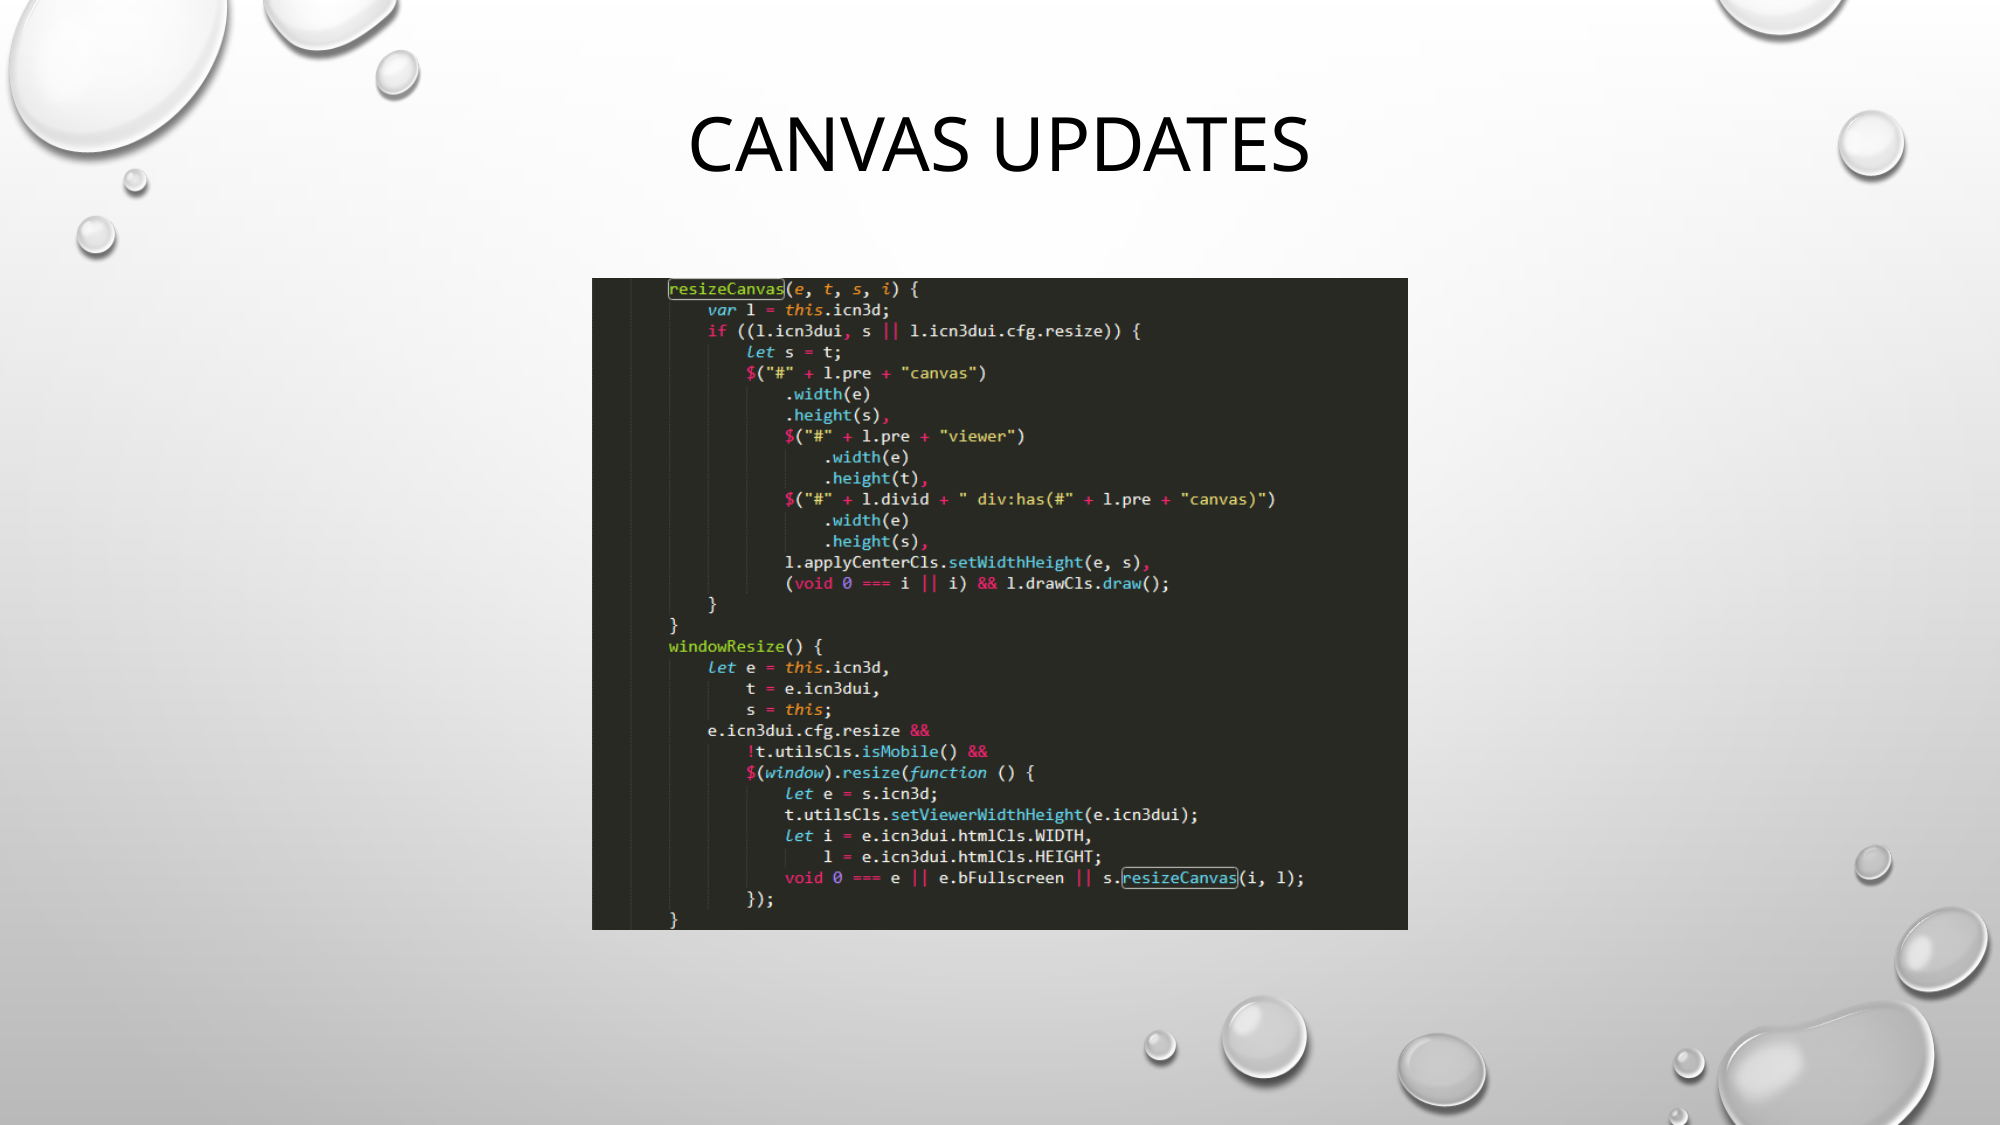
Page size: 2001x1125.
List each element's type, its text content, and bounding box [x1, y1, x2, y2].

title Canvas Updates [149, 16, 1850, 279]
picture [0, 0, 2000, 1125]
